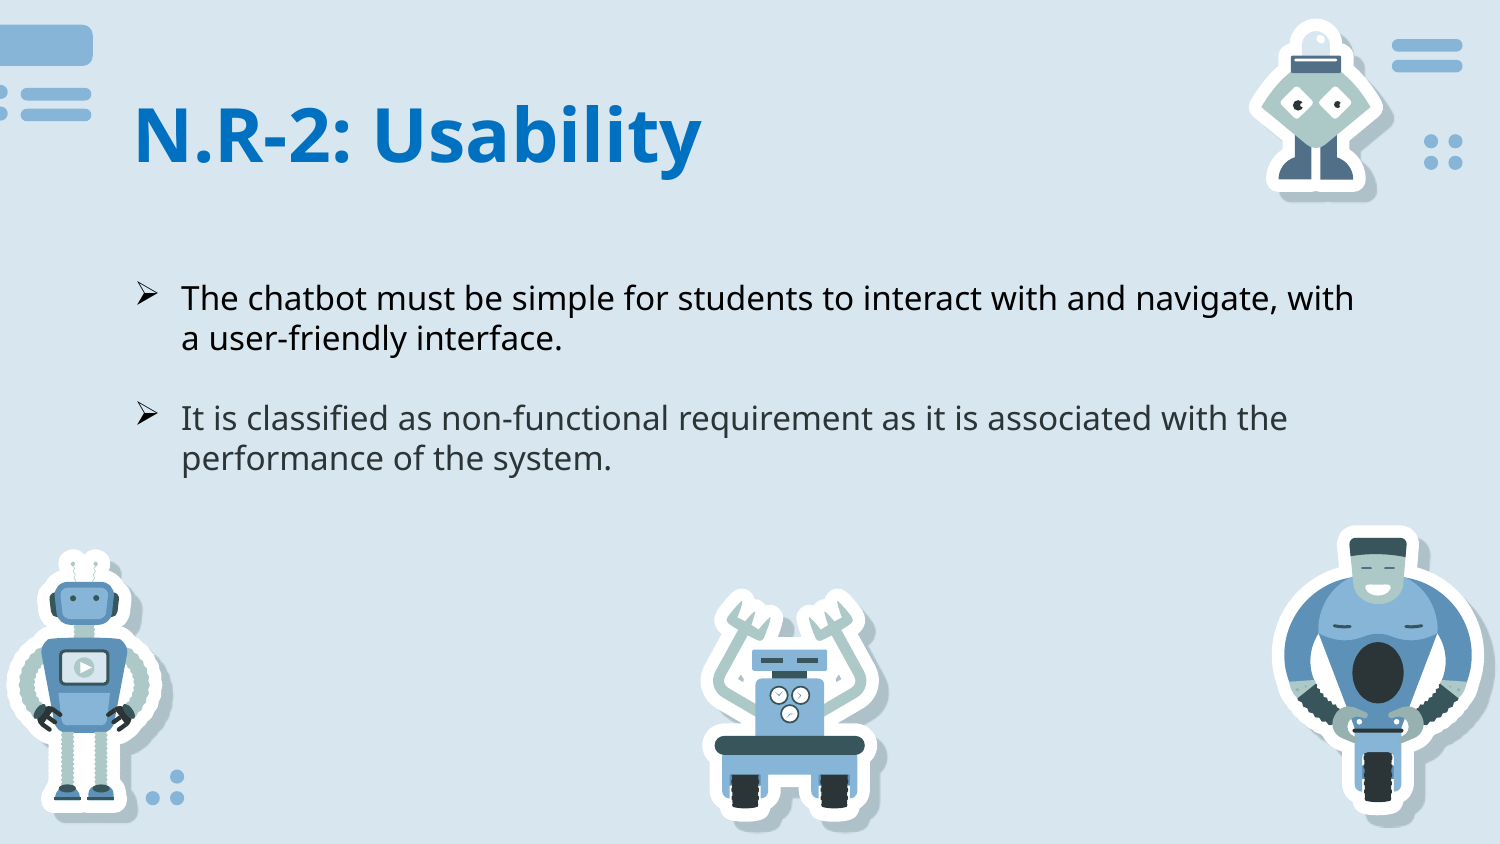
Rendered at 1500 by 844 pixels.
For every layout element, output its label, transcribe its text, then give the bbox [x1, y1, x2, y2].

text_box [18, 561, 151, 801]
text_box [1261, 30, 1371, 180]
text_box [710, 600, 870, 810]
text_box The chatbot must be simple for students to interact with and navigate, with a user-friendly interface. It is classified as non-functional requirement as it is associated with the performance of the system. [119, 262, 1386, 663]
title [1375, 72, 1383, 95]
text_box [1283, 537, 1473, 804]
title N.R-2: Usability [1375, 136, 1383, 195]
title N.R-2: Usability [116, 72, 1279, 195]
